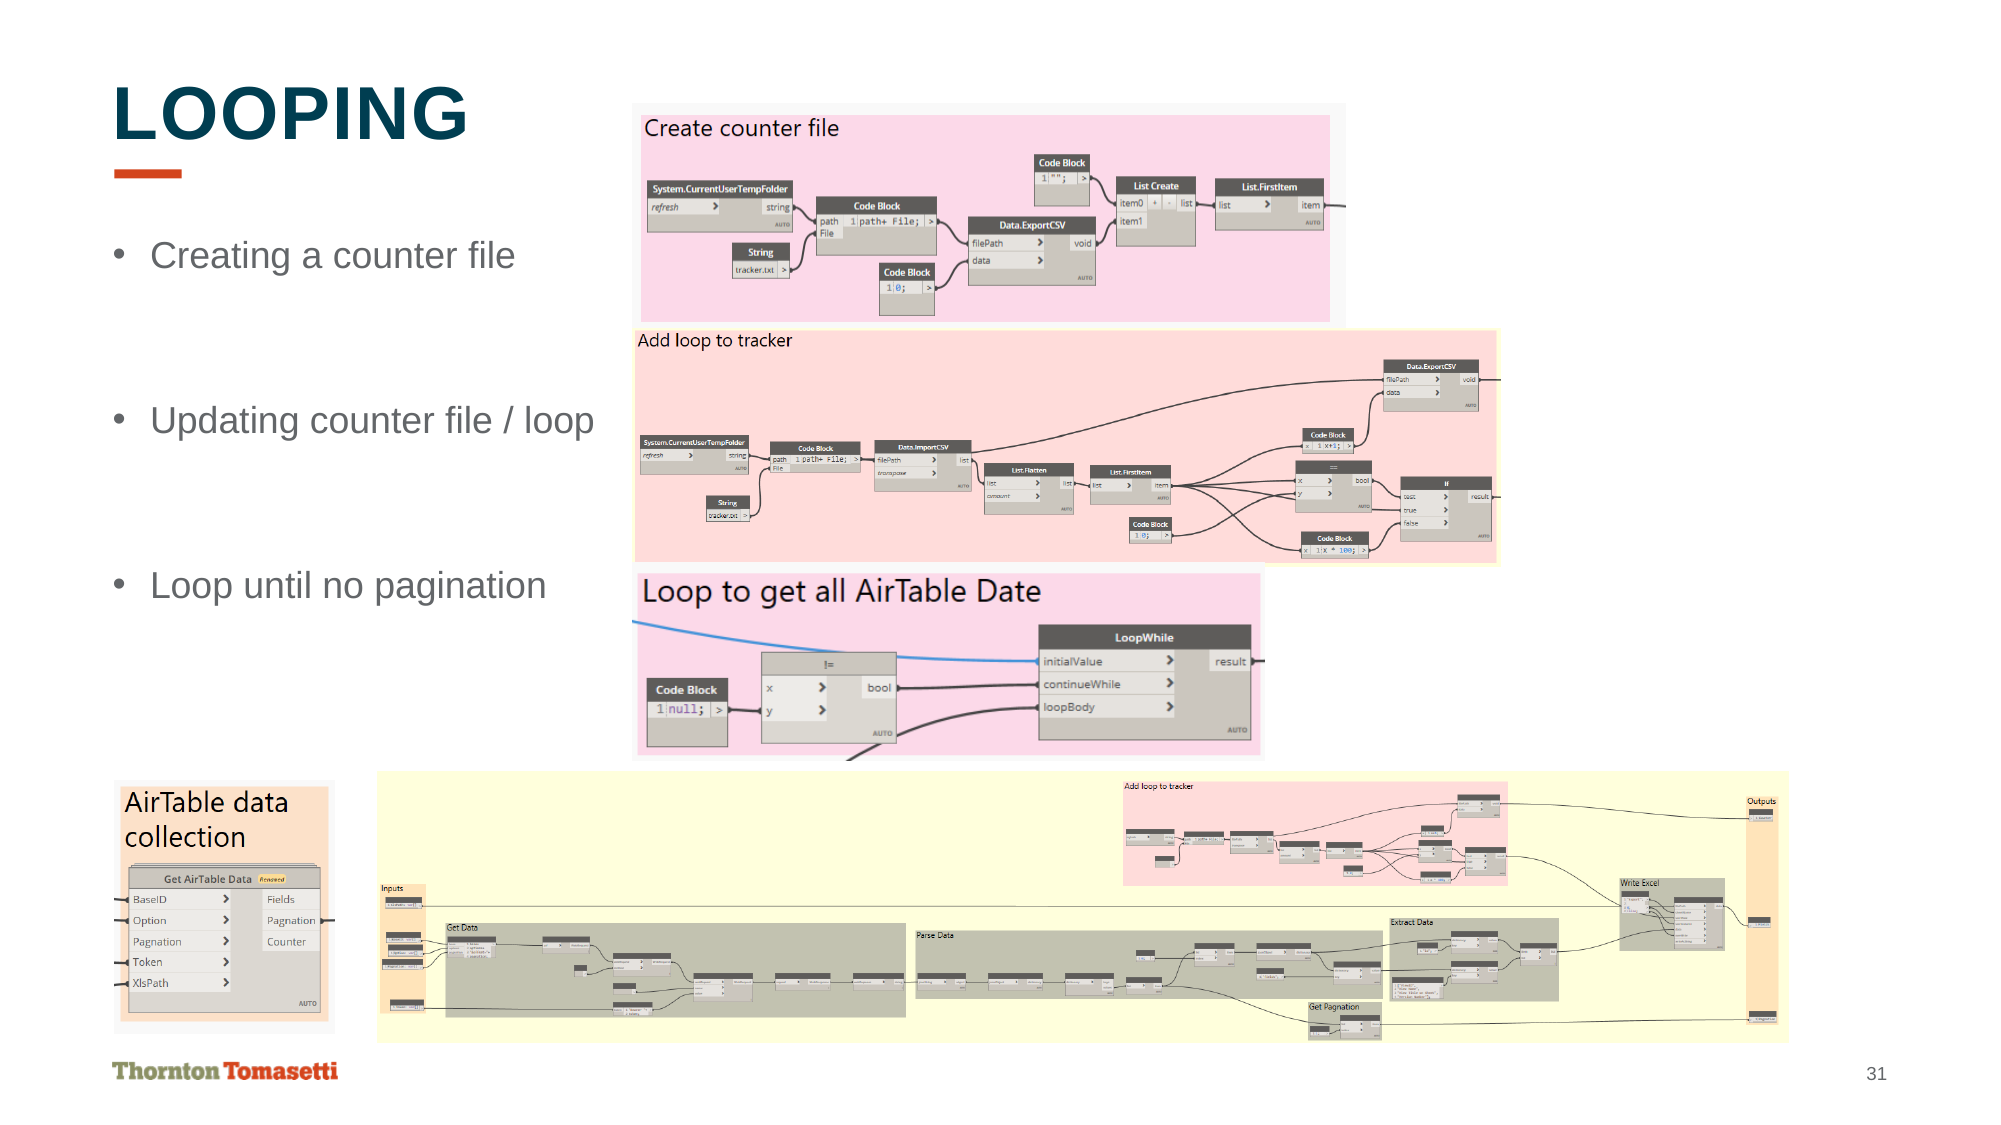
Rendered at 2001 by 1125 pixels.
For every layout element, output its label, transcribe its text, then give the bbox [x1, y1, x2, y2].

text_box [113, 168, 183, 179]
slide_number 31 [1831, 1042, 1888, 1103]
picture [114, 780, 335, 1034]
list Creating a counter file Updating counter file / loop Loop until no pagination [112, 231, 1888, 950]
picture [377, 771, 1789, 1043]
picture [631, 103, 1501, 761]
title Looping [112, 75, 1888, 170]
picture [112, 1061, 338, 1080]
